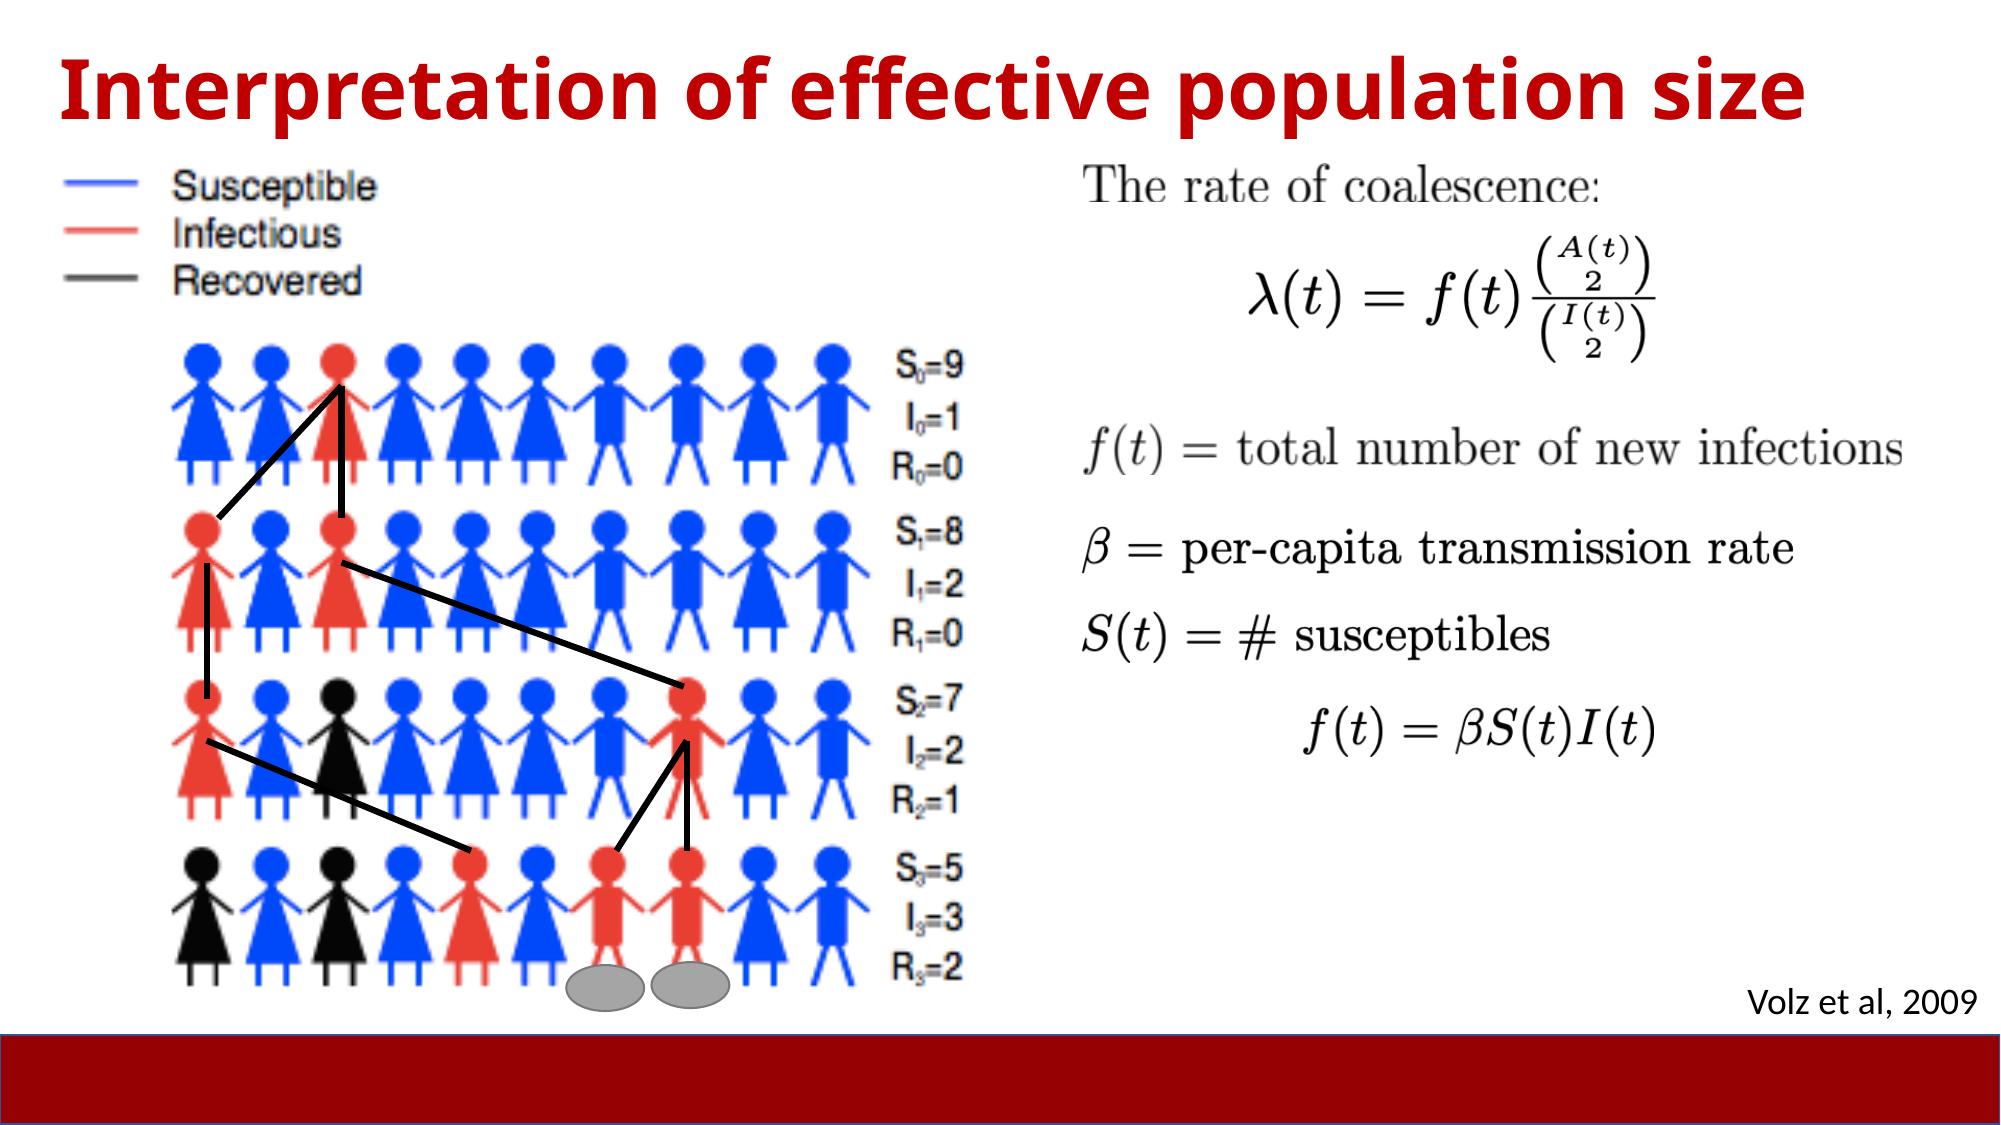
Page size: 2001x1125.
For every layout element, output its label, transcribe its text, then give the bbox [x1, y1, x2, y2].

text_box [341, 562, 684, 687]
picture [1082, 525, 1794, 574]
text_box Volz et al, 2009 [1732, 970, 1994, 1030]
picture [1082, 163, 1598, 202]
picture [1248, 234, 1657, 364]
picture [1303, 704, 1654, 757]
picture [44, 149, 981, 1031]
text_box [616, 740, 686, 851]
text_box Interpretation of effective population size [44, 36, 1918, 150]
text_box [218, 385, 342, 519]
picture [1082, 422, 1902, 475]
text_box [206, 740, 471, 851]
picture [1082, 610, 1552, 663]
